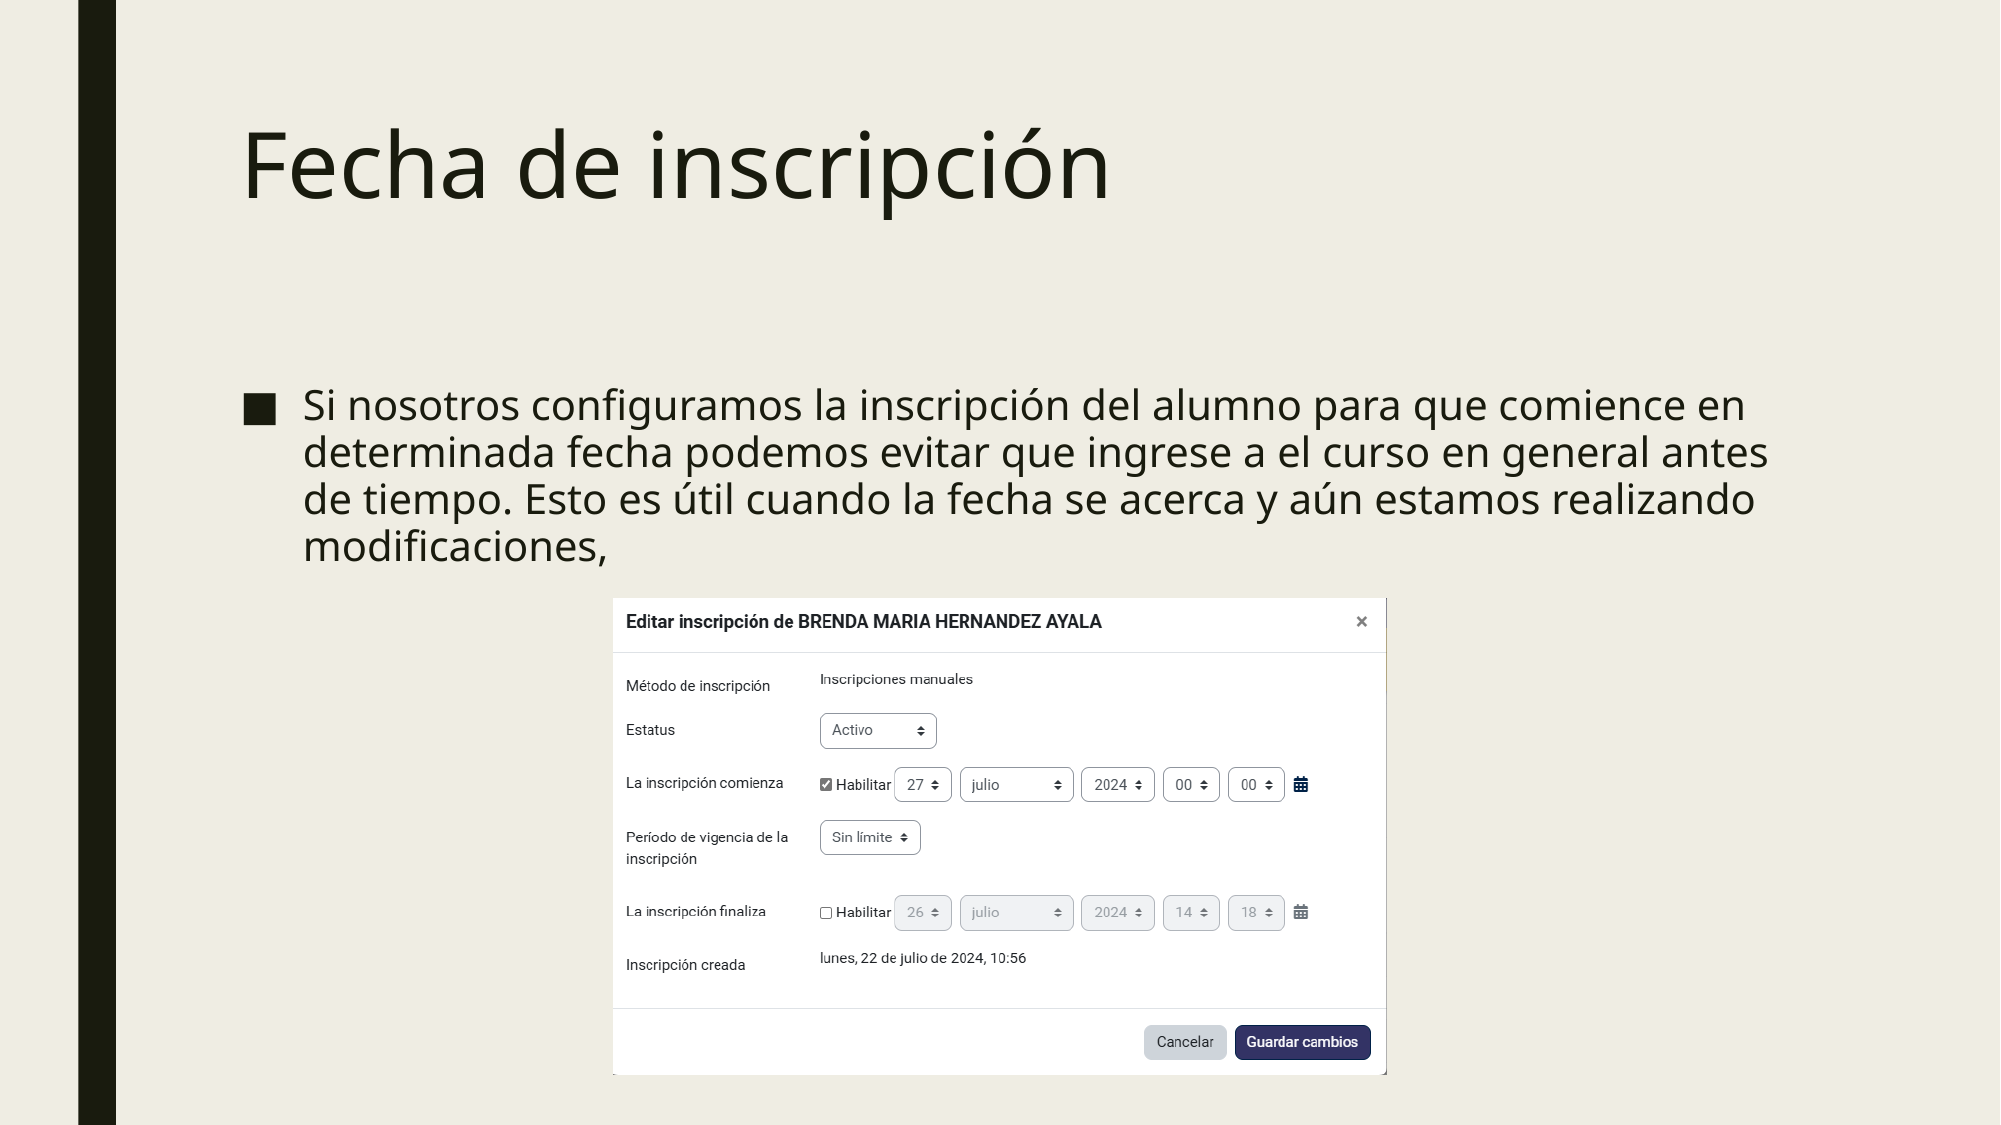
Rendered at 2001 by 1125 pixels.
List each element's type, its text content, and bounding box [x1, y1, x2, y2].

list Si nosotros configuramos la inscripción del alumno para que comience en determinada fecha podemos evitar que ingrese a el curso en general antes de tiempo. Esto es útil cuando la fecha se acerca y aún estamos realizando modificaciones, [225, 375, 1800, 963]
title Fecha de inscripción [225, 112, 1800, 357]
picture [613, 598, 1387, 1075]
